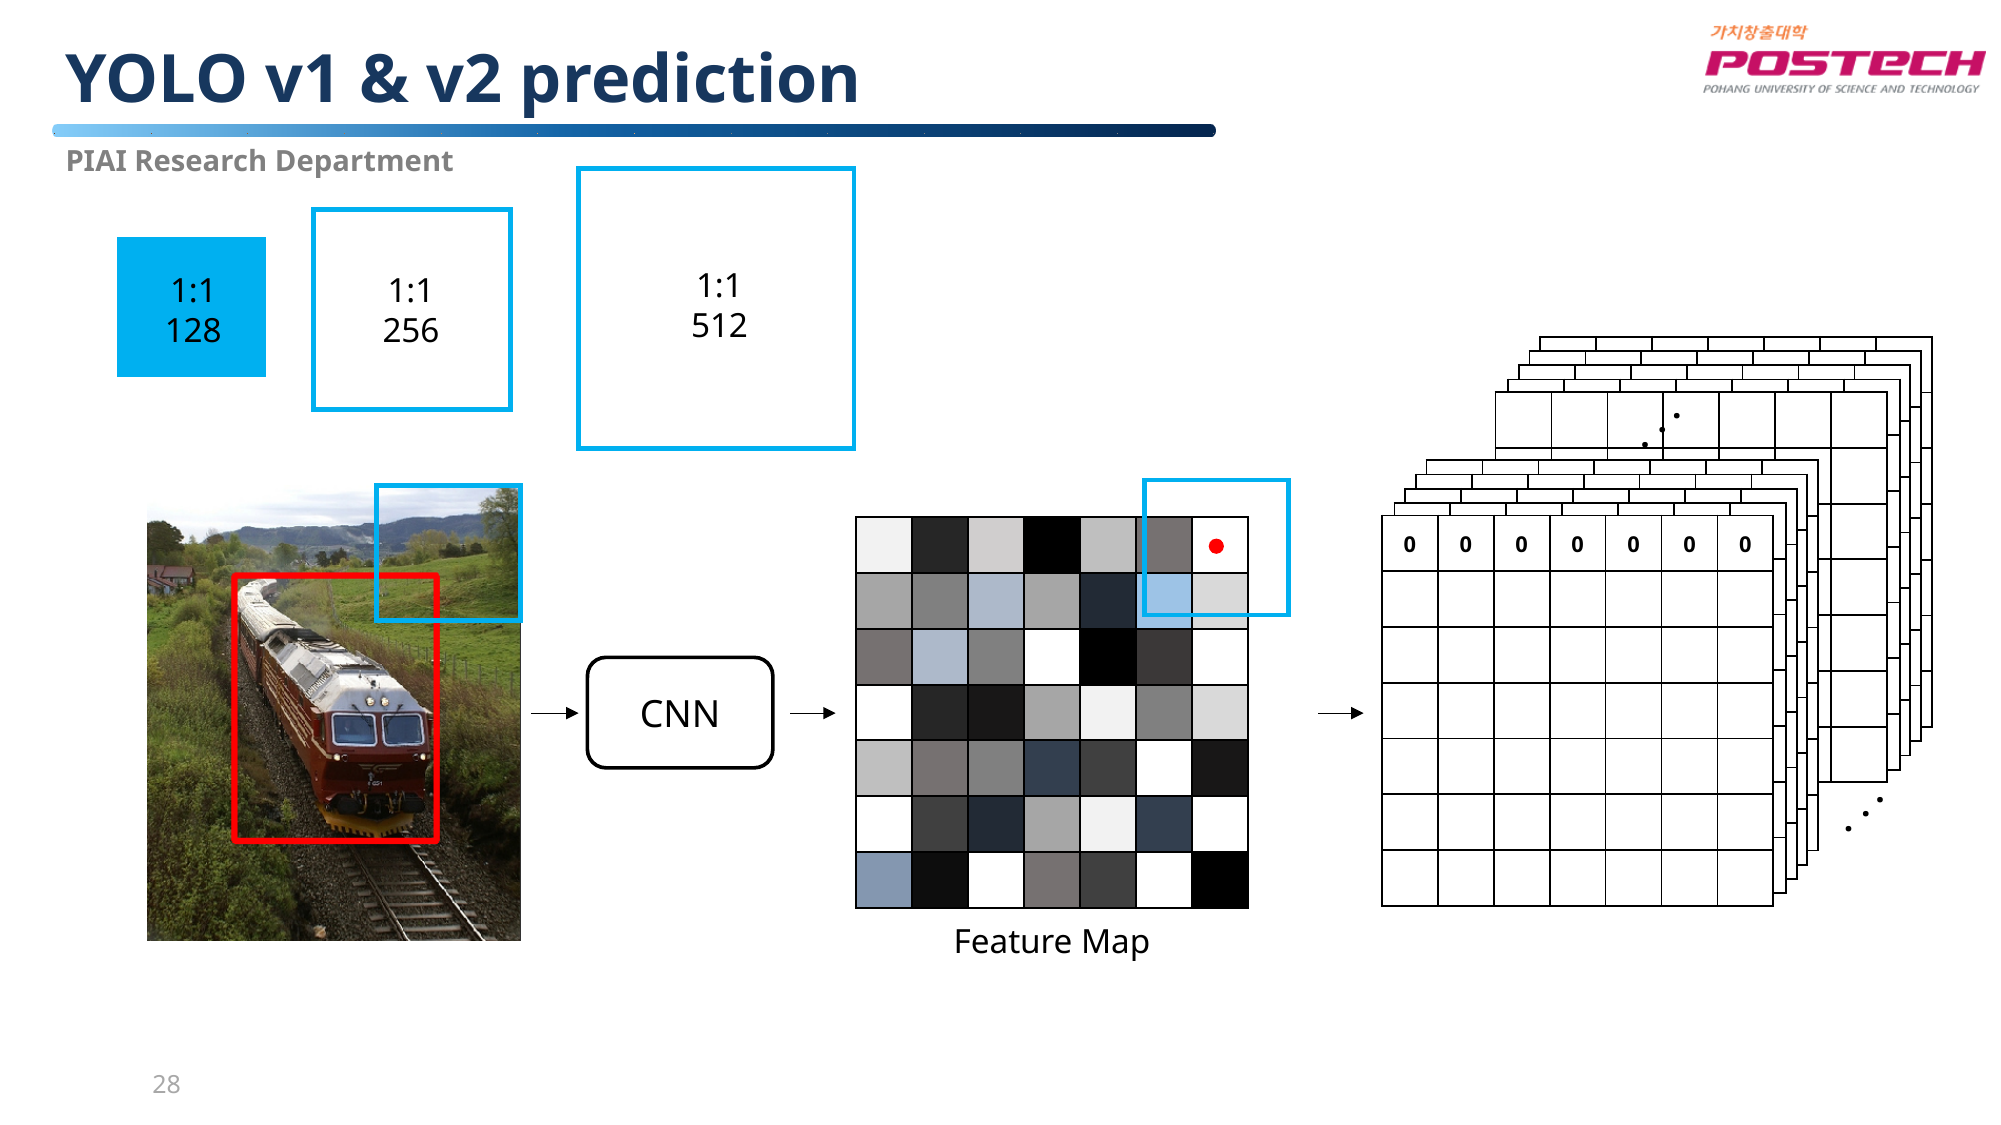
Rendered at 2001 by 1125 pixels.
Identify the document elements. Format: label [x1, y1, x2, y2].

table_header [1586, 352, 1640, 364]
table_cell [1193, 630, 1247, 684]
table_header [1081, 518, 1135, 572]
table_cell [1718, 739, 1772, 793]
table_cell [1922, 449, 1931, 503]
table_header [1417, 475, 1471, 488]
table_header [1406, 490, 1460, 502]
table_header [1451, 504, 1505, 515]
text_box [312, 208, 511, 411]
table_header [1733, 380, 1787, 391]
table_header [1697, 380, 1731, 391]
table_cell [1787, 545, 1796, 599]
table_cell [857, 686, 911, 739]
table_header [1427, 461, 1482, 474]
table_cell [1911, 631, 1920, 685]
table_cell [1551, 739, 1605, 793]
table_header [1529, 475, 1583, 488]
table_header [1640, 475, 1695, 488]
table_cell [1551, 851, 1605, 905]
table_header [1653, 338, 1707, 350]
table_cell [1787, 824, 1796, 878]
table_header [1137, 518, 1142, 572]
text_box [1625, 377, 1697, 462]
table_cell [1383, 851, 1437, 905]
table_cell [857, 797, 911, 851]
table_cell [1808, 517, 1817, 571]
table_cell [1911, 686, 1920, 740]
table_header [1619, 504, 1673, 515]
table_cell [1025, 797, 1079, 851]
table_header [1383, 516, 1437, 570]
table_cell [1901, 478, 1909, 532]
table_cell [1551, 795, 1605, 849]
table_cell [969, 574, 1023, 628]
table_header [1789, 380, 1843, 391]
table_cell [1081, 686, 1135, 739]
table_header [1662, 516, 1717, 570]
table_cell [913, 797, 967, 851]
table_cell [1439, 572, 1493, 626]
table_cell [1193, 617, 1247, 628]
table_header [1530, 352, 1585, 364]
table_cell [1819, 728, 1830, 781]
table_header [1552, 393, 1607, 447]
table_header [1765, 338, 1819, 350]
table_cell [1798, 698, 1806, 752]
table_cell [1819, 505, 1830, 558]
table_cell [1662, 628, 1717, 682]
table_cell [1662, 684, 1717, 738]
table_cell [1662, 795, 1717, 849]
table_cell [1819, 672, 1830, 726]
table_cell [1552, 449, 1607, 459]
text_box [50, 28, 1217, 449]
table_header [1551, 516, 1605, 570]
table_cell [1787, 601, 1796, 655]
table_cell [1808, 796, 1817, 850]
table_cell [1551, 684, 1605, 738]
table_header [1025, 518, 1079, 572]
table_cell [1606, 572, 1661, 626]
table_header [1483, 461, 1538, 474]
table_cell [1551, 572, 1605, 626]
table_cell [857, 630, 911, 684]
table_cell [1551, 628, 1605, 682]
table_header [1576, 366, 1630, 379]
table_cell [1137, 741, 1191, 795]
picture [1703, 25, 1986, 93]
table_cell [1901, 645, 1909, 699]
table_header [1574, 490, 1628, 502]
table_cell [1718, 572, 1772, 626]
table_header [1742, 490, 1796, 544]
table_cell [1662, 851, 1717, 905]
text_box [922, 912, 1182, 968]
table_cell [1888, 548, 1899, 602]
table_cell [1137, 797, 1191, 851]
table_cell [1193, 853, 1247, 907]
table_cell [1808, 740, 1817, 794]
table_cell [1819, 560, 1830, 614]
table_cell [1888, 492, 1899, 546]
table_cell [1832, 672, 1886, 726]
table_cell [1798, 754, 1806, 808]
table_cell [1808, 684, 1817, 738]
table_header [1707, 461, 1761, 474]
table_cell [1137, 574, 1191, 628]
table_cell [1193, 797, 1247, 851]
table_header [1395, 504, 1449, 515]
table_cell [1922, 561, 1931, 615]
table_cell [1832, 505, 1886, 558]
table_cell [1606, 851, 1661, 905]
table_cell [1798, 643, 1806, 697]
table_cell [1774, 560, 1785, 614]
table_cell [1787, 657, 1796, 711]
table_cell [1808, 573, 1817, 627]
table_cell [1808, 628, 1817, 682]
table_cell [969, 686, 1023, 739]
table_header [1754, 352, 1808, 364]
table_cell [1922, 393, 1931, 447]
table_cell [857, 741, 911, 795]
table_header [913, 518, 967, 572]
table_cell [913, 853, 967, 907]
table_cell [1025, 853, 1079, 907]
table_cell [1774, 615, 1785, 669]
table_header [1606, 516, 1661, 570]
table_header [1595, 461, 1649, 474]
table_header [1496, 393, 1551, 447]
table_header [1810, 352, 1864, 364]
table_header [1696, 475, 1751, 488]
table_cell [1832, 616, 1886, 670]
table_header [1877, 338, 1931, 392]
table_cell [1922, 672, 1931, 726]
table_cell [1922, 505, 1931, 559]
slide_number [137, 1055, 588, 1115]
table_header [1597, 338, 1651, 350]
table_cell [1606, 684, 1661, 738]
table_cell [969, 797, 1023, 851]
table_cell [1720, 449, 1774, 459]
table_cell [1819, 616, 1830, 670]
table_cell [1495, 795, 1549, 849]
table_cell [1025, 741, 1079, 795]
table_header [1495, 516, 1549, 570]
table_header [1776, 393, 1830, 447]
table_cell [1832, 728, 1886, 781]
table_cell [1383, 795, 1437, 849]
table_cell [1888, 659, 1899, 713]
table_cell [1901, 589, 1909, 643]
table_cell [857, 574, 911, 628]
table_header [1520, 366, 1574, 379]
table_header [1539, 461, 1593, 474]
table_cell [1439, 851, 1493, 905]
table_cell [1798, 587, 1806, 641]
table_cell [1665, 449, 1718, 459]
table_cell [1193, 686, 1247, 739]
table_cell [1137, 630, 1191, 684]
table_cell [1901, 422, 1909, 476]
table_header [1686, 490, 1740, 502]
table_header [1866, 352, 1920, 406]
table_cell [1787, 768, 1796, 822]
table_cell [1888, 436, 1899, 490]
table_cell [1911, 519, 1920, 573]
table_cell [1025, 574, 1079, 628]
table_header [1565, 380, 1619, 391]
table_header [969, 518, 1023, 572]
table_header [1621, 380, 1657, 391]
table_header [1462, 490, 1516, 502]
table_header [1752, 475, 1806, 529]
table_header [1682, 393, 1718, 447]
table_header [1720, 393, 1774, 447]
table_header [1642, 352, 1696, 364]
table_cell [1081, 630, 1135, 684]
table_cell [1081, 574, 1135, 628]
table_cell [1081, 797, 1135, 851]
table_header [1855, 366, 1909, 420]
table_cell [1911, 408, 1920, 462]
table_cell [1832, 449, 1886, 503]
table_cell [1606, 628, 1661, 682]
table_cell [1081, 741, 1135, 795]
text_box [1144, 479, 1289, 616]
table_cell [969, 741, 1023, 795]
table_cell [1888, 603, 1899, 657]
table_cell [1495, 628, 1549, 682]
table_header [1698, 352, 1752, 364]
table_cell [1662, 739, 1717, 793]
table_cell [1922, 616, 1931, 670]
table_header [1518, 490, 1572, 502]
table_cell [1718, 795, 1772, 849]
table_cell [857, 853, 911, 907]
table_cell [1137, 686, 1191, 739]
table_cell [1193, 741, 1247, 795]
table_cell [1606, 739, 1661, 793]
table_cell [1025, 630, 1079, 684]
table_cell [1774, 838, 1785, 892]
table_cell [1383, 628, 1437, 682]
table_cell [1774, 671, 1785, 725]
table_cell [1901, 533, 1909, 587]
table_cell [1081, 853, 1135, 907]
table_cell [1718, 851, 1772, 905]
table_cell [1137, 853, 1191, 907]
table_cell [1662, 572, 1717, 626]
table_cell [1774, 727, 1785, 781]
table_cell [1025, 686, 1079, 739]
table_header [1821, 338, 1875, 350]
table_header [857, 518, 911, 572]
table_cell [1911, 463, 1920, 517]
table_header [1688, 366, 1742, 379]
table_cell [913, 630, 967, 684]
table_header [1509, 380, 1563, 391]
table_cell [1832, 560, 1886, 614]
picture [380, 489, 517, 617]
text_box [586, 656, 774, 769]
table_cell [1495, 739, 1549, 793]
table_cell [1495, 572, 1549, 626]
table_header [1845, 380, 1899, 434]
table_cell [969, 853, 1023, 907]
table_cell [1718, 684, 1772, 738]
table_cell [1787, 713, 1796, 767]
table_header [1439, 516, 1493, 570]
table_cell [913, 741, 967, 795]
table_cell [1496, 449, 1551, 459]
table_cell [913, 686, 967, 739]
table_cell [1774, 783, 1785, 837]
table_header [1675, 504, 1729, 515]
table_cell [1383, 739, 1437, 793]
table_cell [1439, 739, 1493, 793]
table_cell [1383, 572, 1437, 626]
table_cell [1608, 449, 1625, 459]
table_cell [1901, 701, 1909, 755]
table_cell [1798, 810, 1806, 864]
table_header [1832, 393, 1886, 447]
table_cell [1495, 684, 1549, 738]
table_header [1632, 366, 1686, 379]
table_header [1799, 366, 1854, 379]
table_header [1763, 461, 1817, 515]
table_cell [1776, 449, 1830, 503]
table_cell [1383, 684, 1437, 738]
table_cell [1439, 628, 1493, 682]
table_header [1630, 490, 1684, 502]
table_cell [1911, 575, 1920, 629]
table_header [1585, 475, 1639, 488]
table_header [1507, 504, 1561, 515]
table_cell [1888, 715, 1899, 761]
table_cell [1439, 795, 1493, 849]
table_header [1709, 338, 1763, 350]
table_header [1743, 366, 1798, 379]
table_cell [1439, 684, 1493, 738]
table_header [1718, 516, 1772, 570]
table_cell [1495, 851, 1549, 905]
table_header [1608, 393, 1642, 447]
table_cell [969, 630, 1023, 684]
text_box [1829, 761, 1900, 846]
table_header [1541, 338, 1595, 350]
table_header [1563, 504, 1617, 515]
table_header [1651, 461, 1705, 474]
table_cell [1798, 531, 1806, 585]
picture [147, 485, 521, 941]
table_header [1473, 475, 1527, 488]
table_header [1731, 504, 1785, 558]
table_cell [913, 574, 967, 628]
table_cell [1718, 628, 1772, 682]
table_cell [1606, 795, 1661, 849]
text_box [118, 238, 264, 376]
